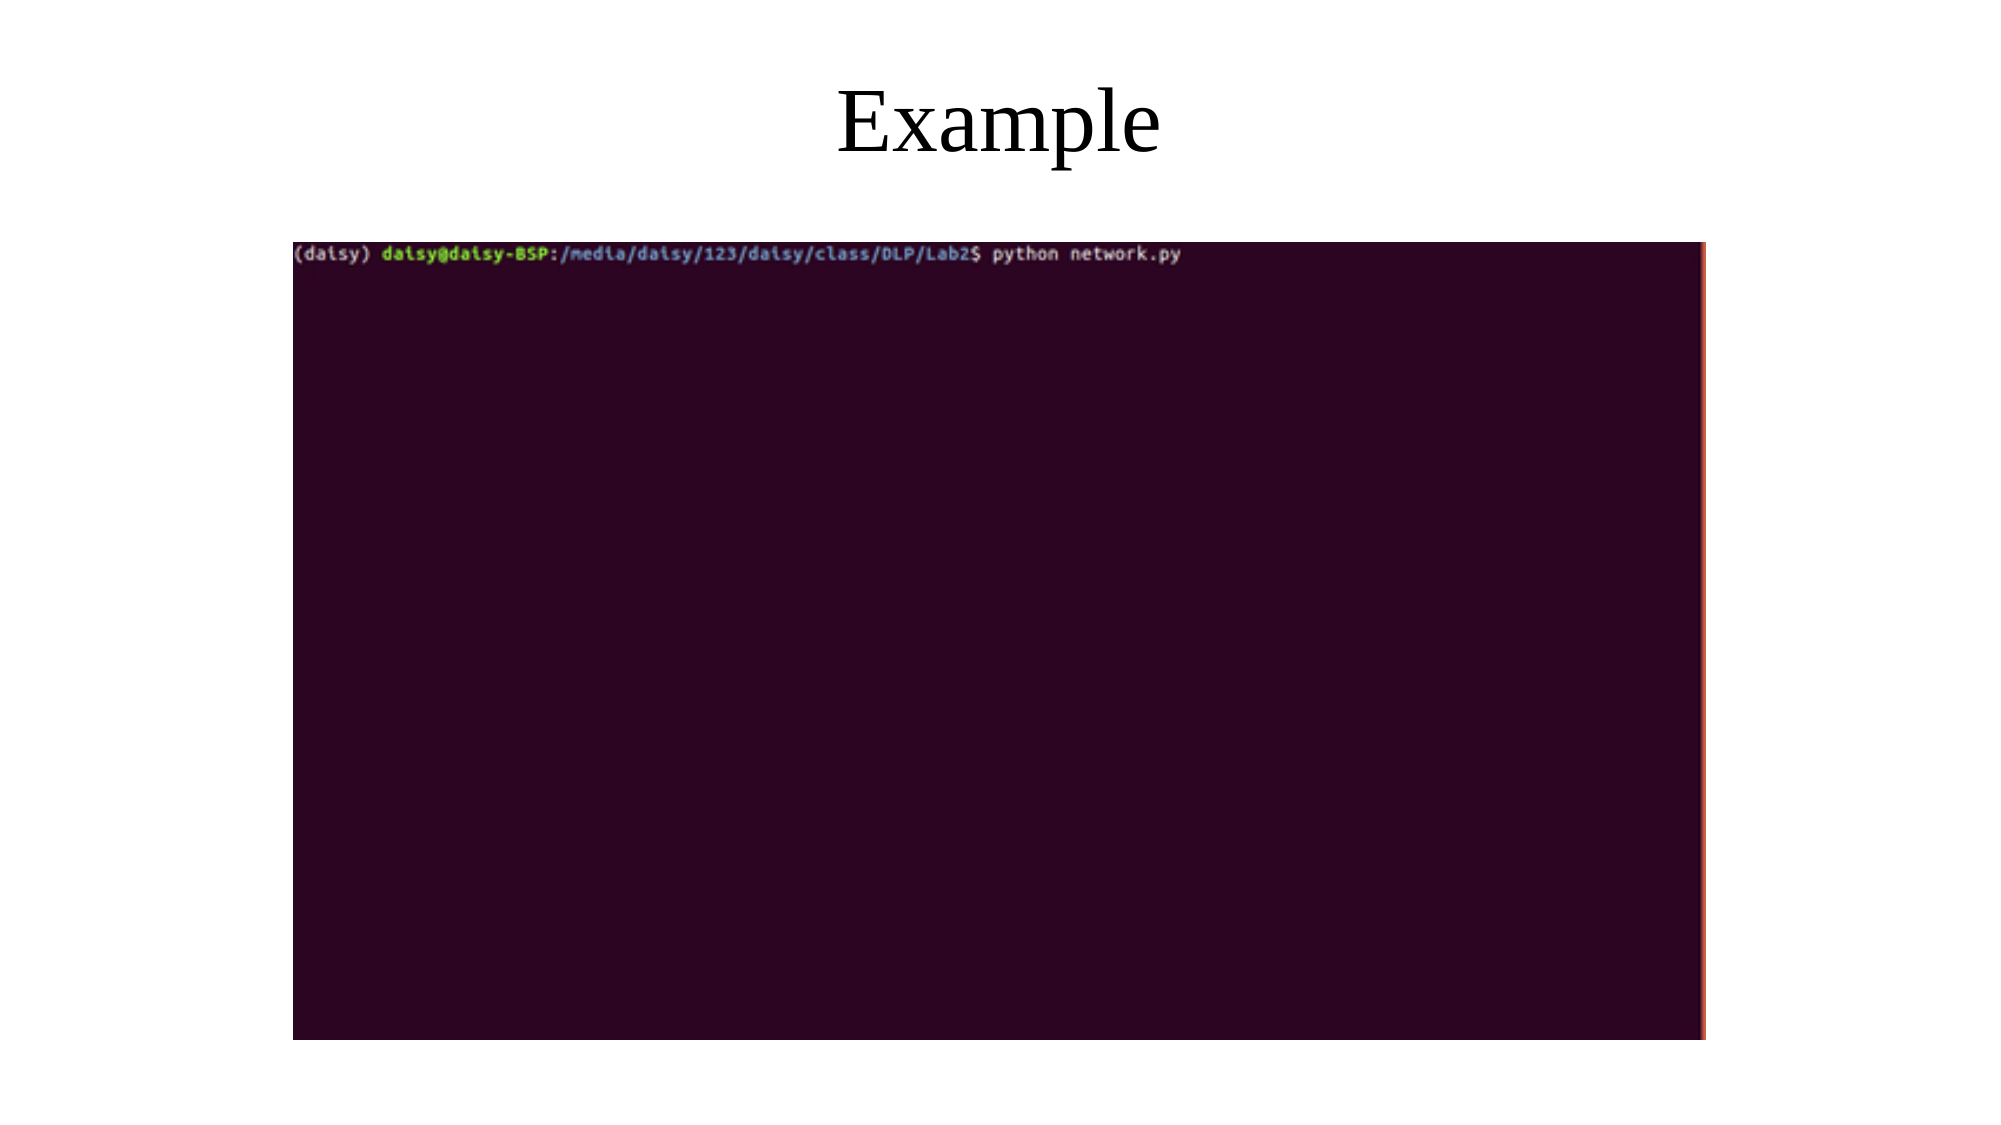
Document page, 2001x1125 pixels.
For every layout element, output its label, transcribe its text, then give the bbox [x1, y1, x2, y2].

text_box Example [0, 1, 2000, 243]
picture [293, 242, 1706, 1040]
